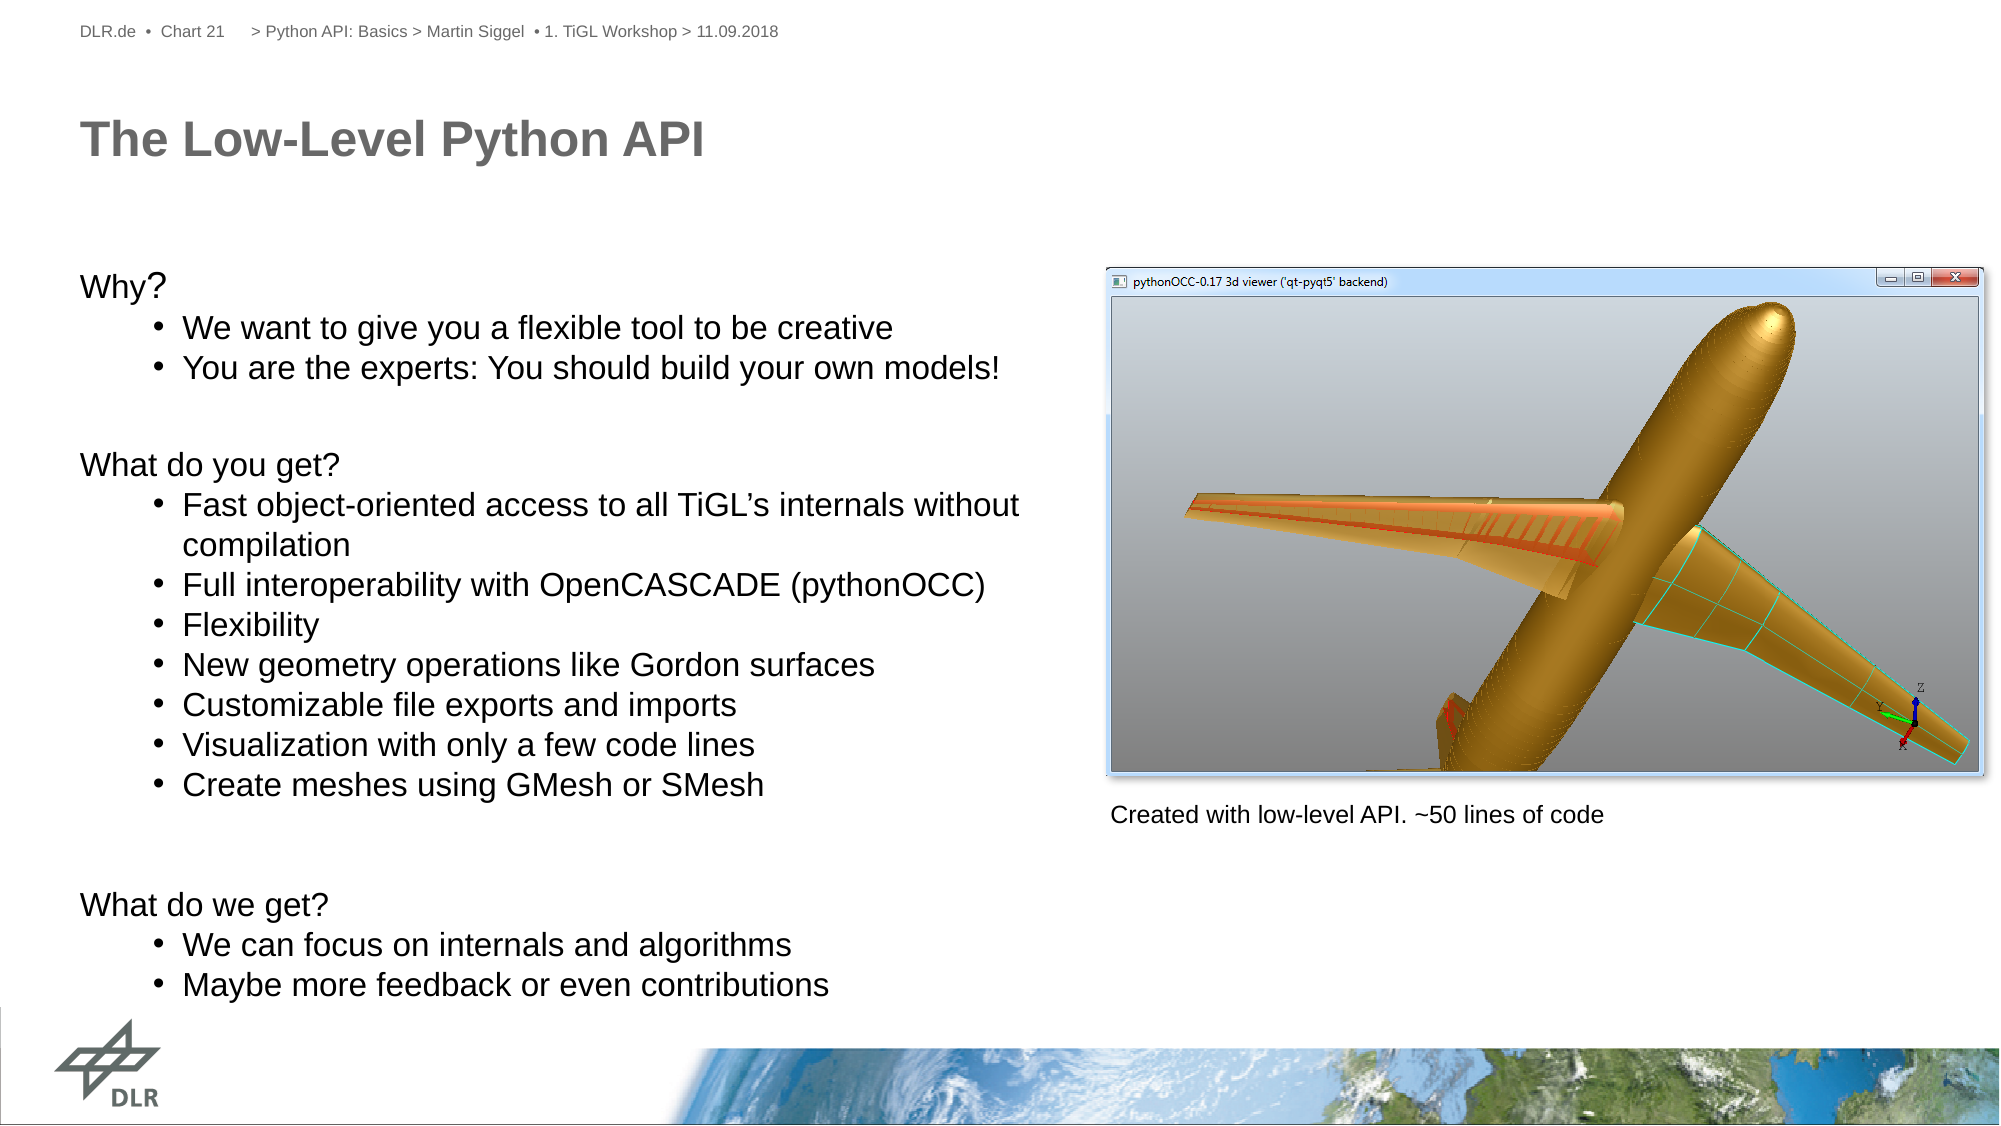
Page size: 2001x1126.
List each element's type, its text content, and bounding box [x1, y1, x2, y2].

title The Low-Level Python API [79, 106, 1921, 228]
picture [1106, 267, 1984, 776]
picture [0, 1007, 2000, 1125]
list Why? We want to give you a flexible tool to be creative You are the experts: You should build your own models! What do you get? Fast object-oriented access to all TiGL’s internals without compilation Full interoperability with OpenCASCADE (pythonOCC) Flexibility New geometry operations like Gordon surfaces Customizable file exports and imports Visualization with only a few code lines Create meshes using GMesh or SMesh What do we get? We can focus on internals and algorithms Maybe more feedback or even contributions [79, 261, 1119, 973]
slide_number DLR.de • Chart 21 [79, 20, 251, 45]
text_box Created with low-level API. ~50 lines of code [1110, 798, 1607, 829]
footer > Python API: Basics > Martin Siggel • 1. TiGL Workshop > 11.09.2018 [251, 20, 1921, 45]
